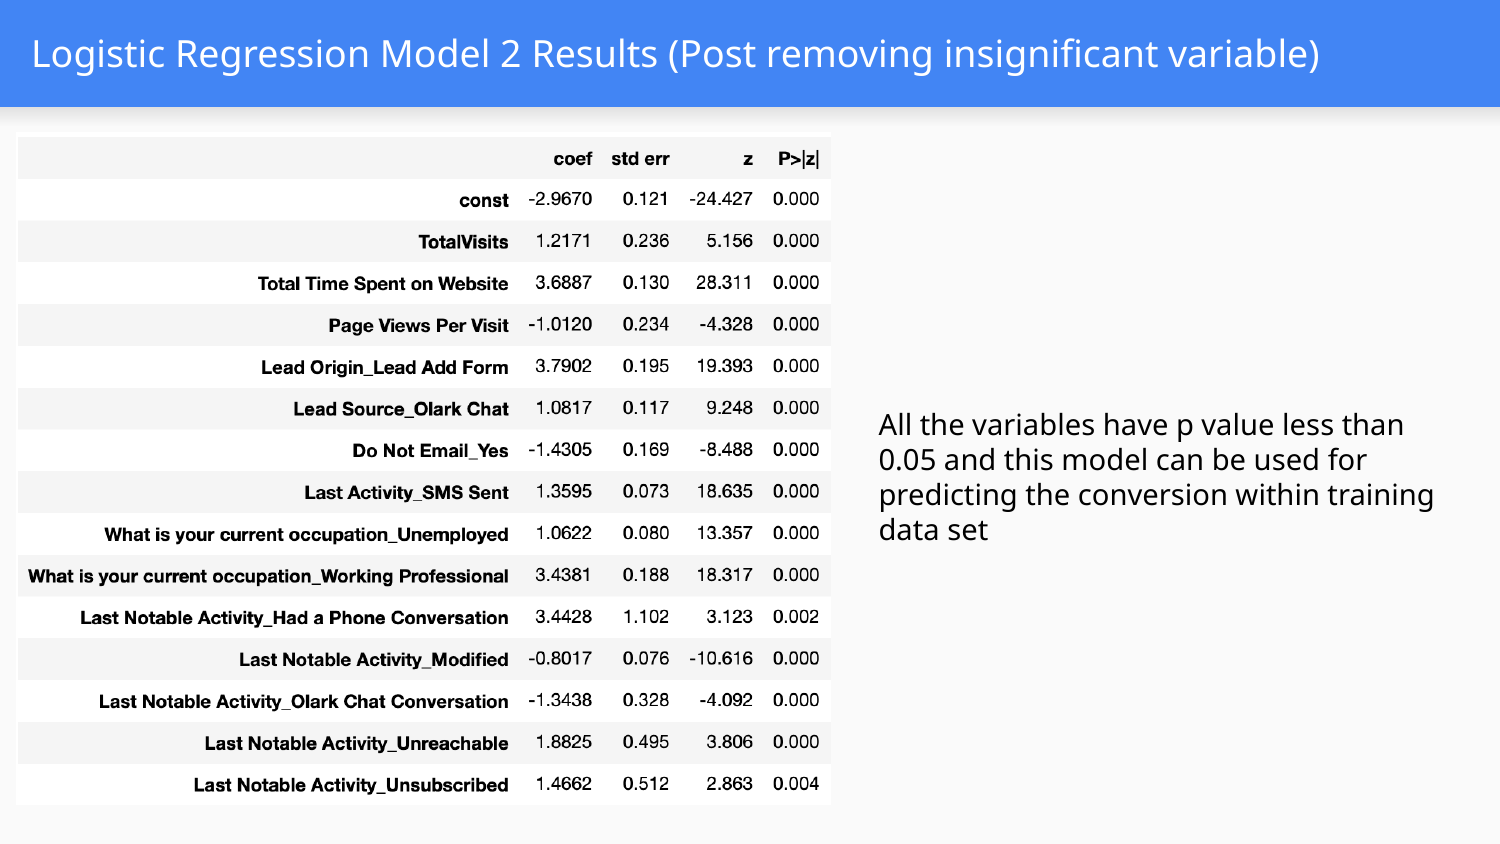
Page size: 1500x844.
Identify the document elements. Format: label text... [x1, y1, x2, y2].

title Logistic Regression Model 2 Results (Post removing insignificant variable) [16, 2, 1464, 102]
text_box All the variables have p value less than 0.05 and this model can be used for predicting the conversion within training data set [863, 391, 1473, 506]
picture [15, 132, 832, 806]
